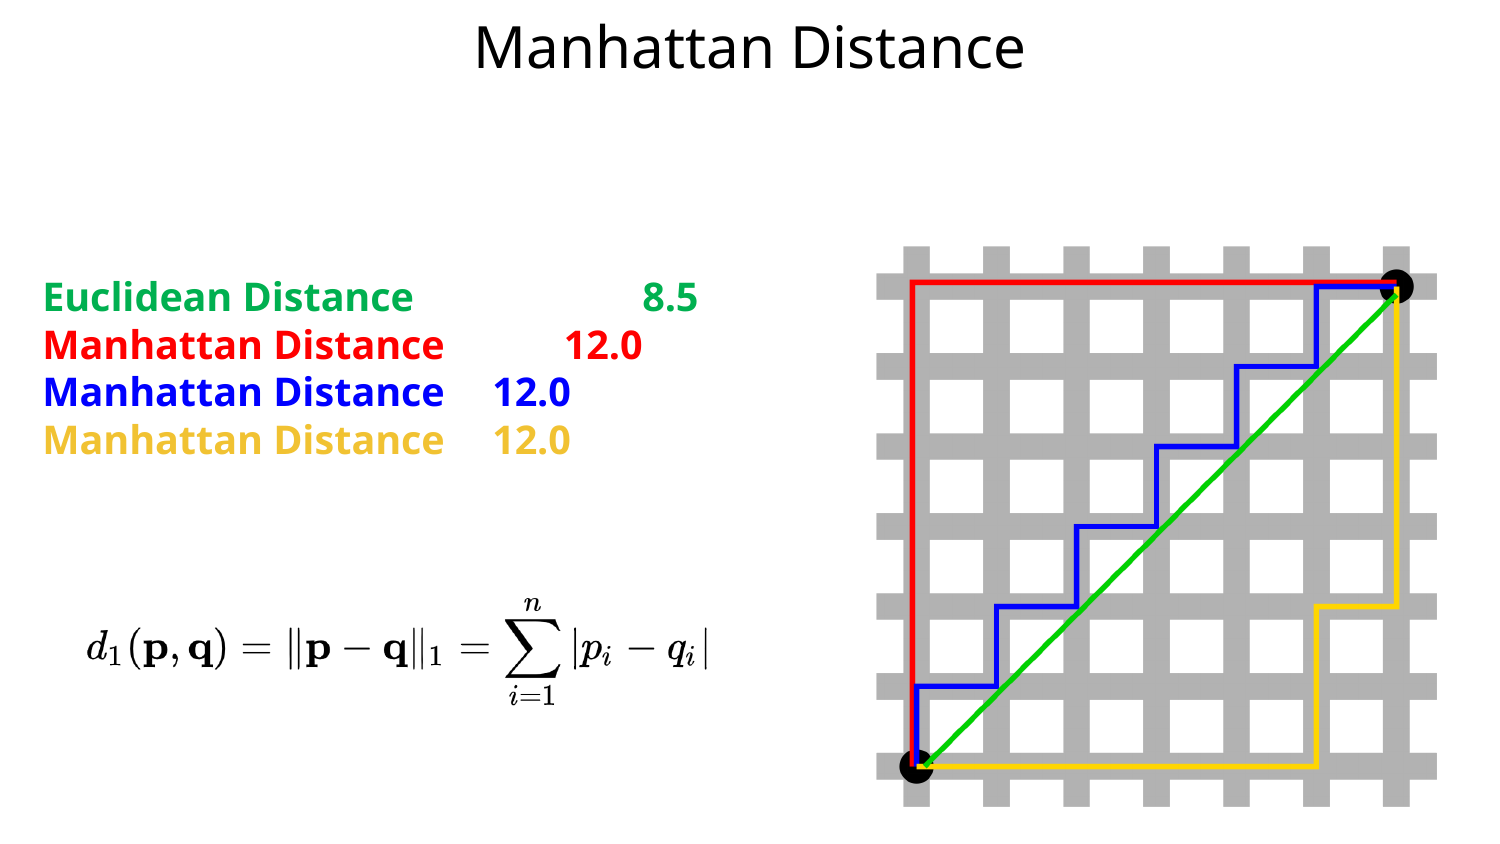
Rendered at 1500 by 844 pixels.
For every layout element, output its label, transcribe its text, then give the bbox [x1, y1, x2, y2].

title Manhattan Distance [103, 0, 1397, 158]
text_box Euclidean Distance 8.5 Manhattan Distance 12.0 Manhattan Distance 12.0 Manhattan Distance 12.0 [27, 257, 840, 480]
picture [49, 592, 713, 720]
picture [862, 232, 1449, 819]
